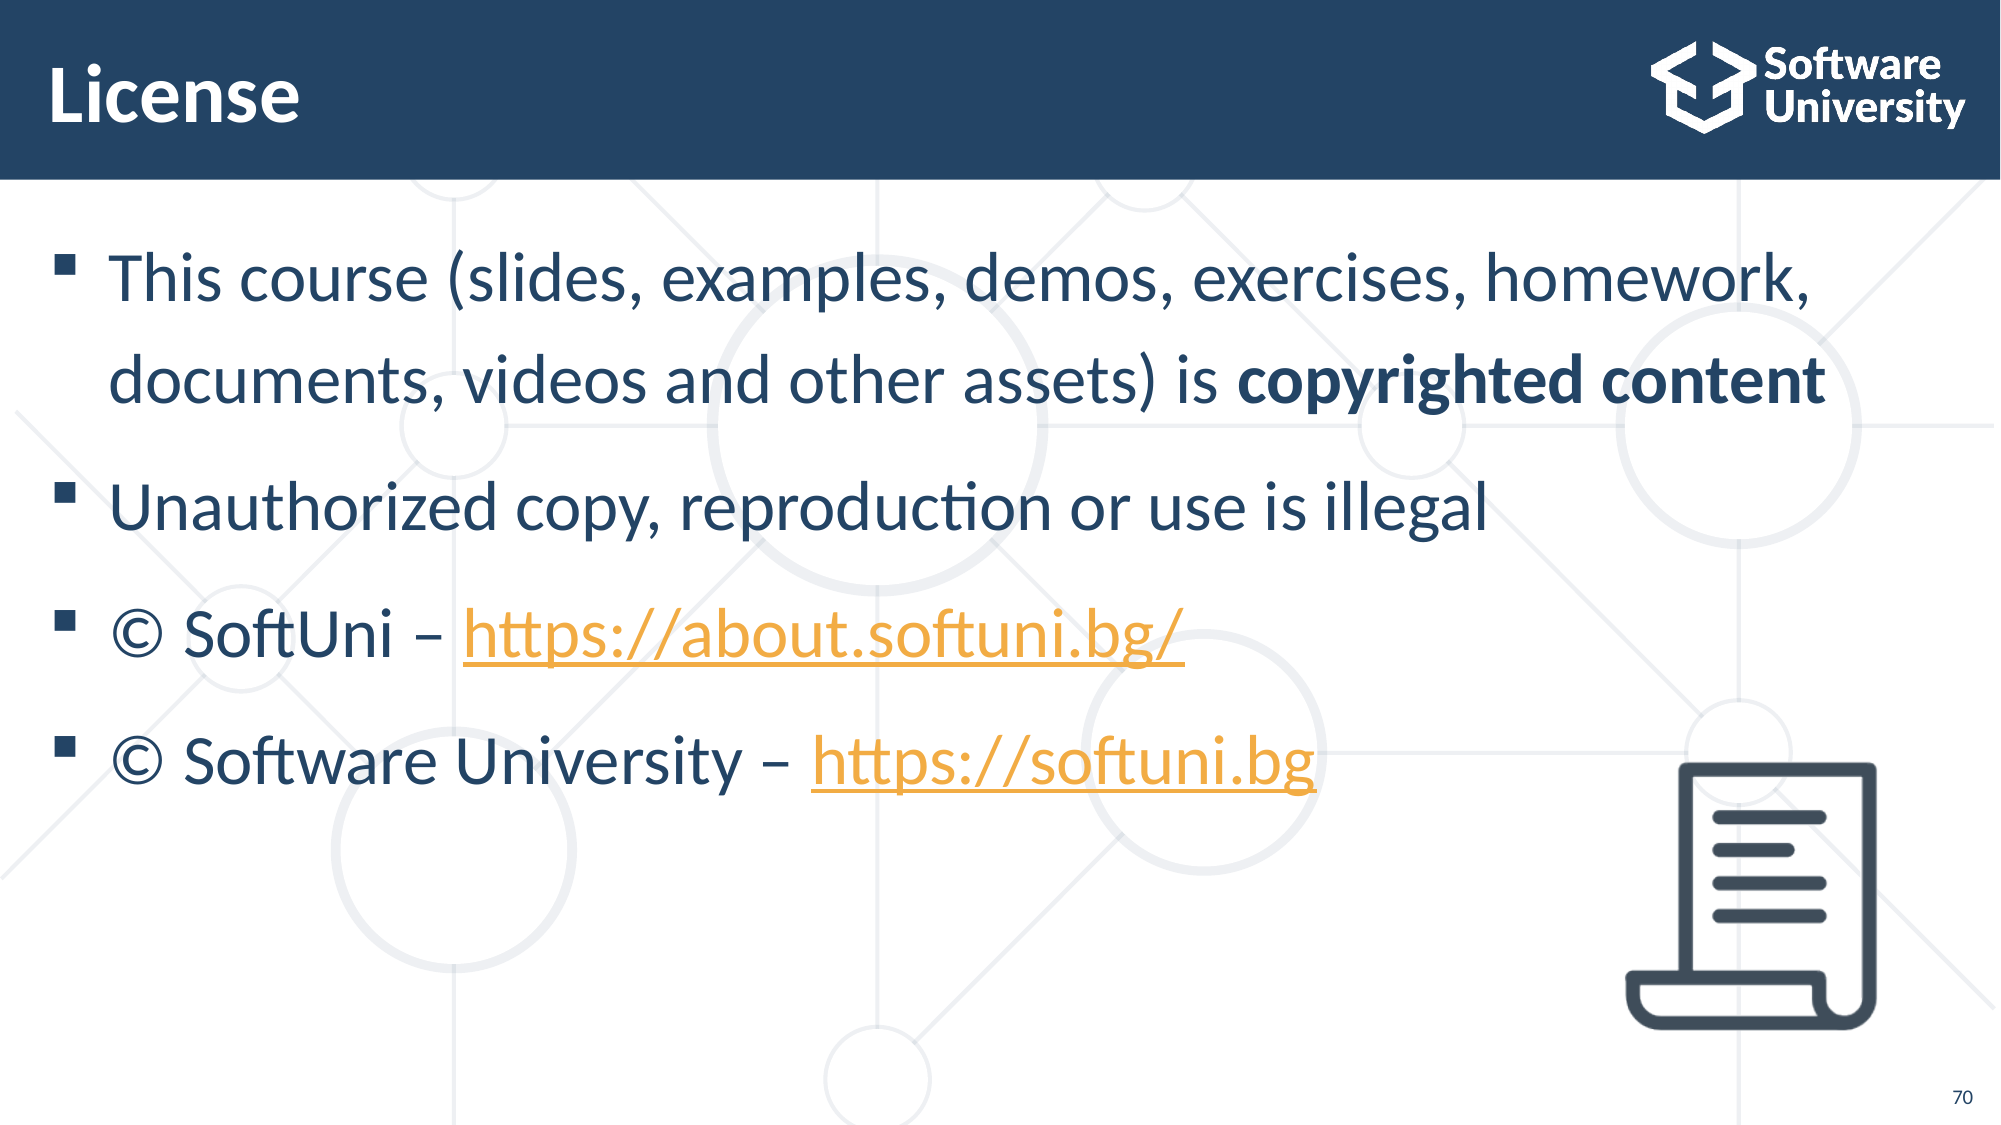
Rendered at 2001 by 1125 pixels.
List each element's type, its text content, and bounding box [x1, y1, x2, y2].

list This course (slides, examples, demos, exercises, homework, documents, videos and other assets) is copyrighted content Unauthorized copy, reproduction or use is illegal © SoftUni – https://about.softuni.bg/ © Software University – https://softuni.bg [31, 208, 1970, 1104]
slide_number 70 [1927, 1067, 1989, 1117]
picture [1651, 41, 1966, 134]
picture [1598, 728, 1916, 1065]
title License [31, 16, 1625, 162]
